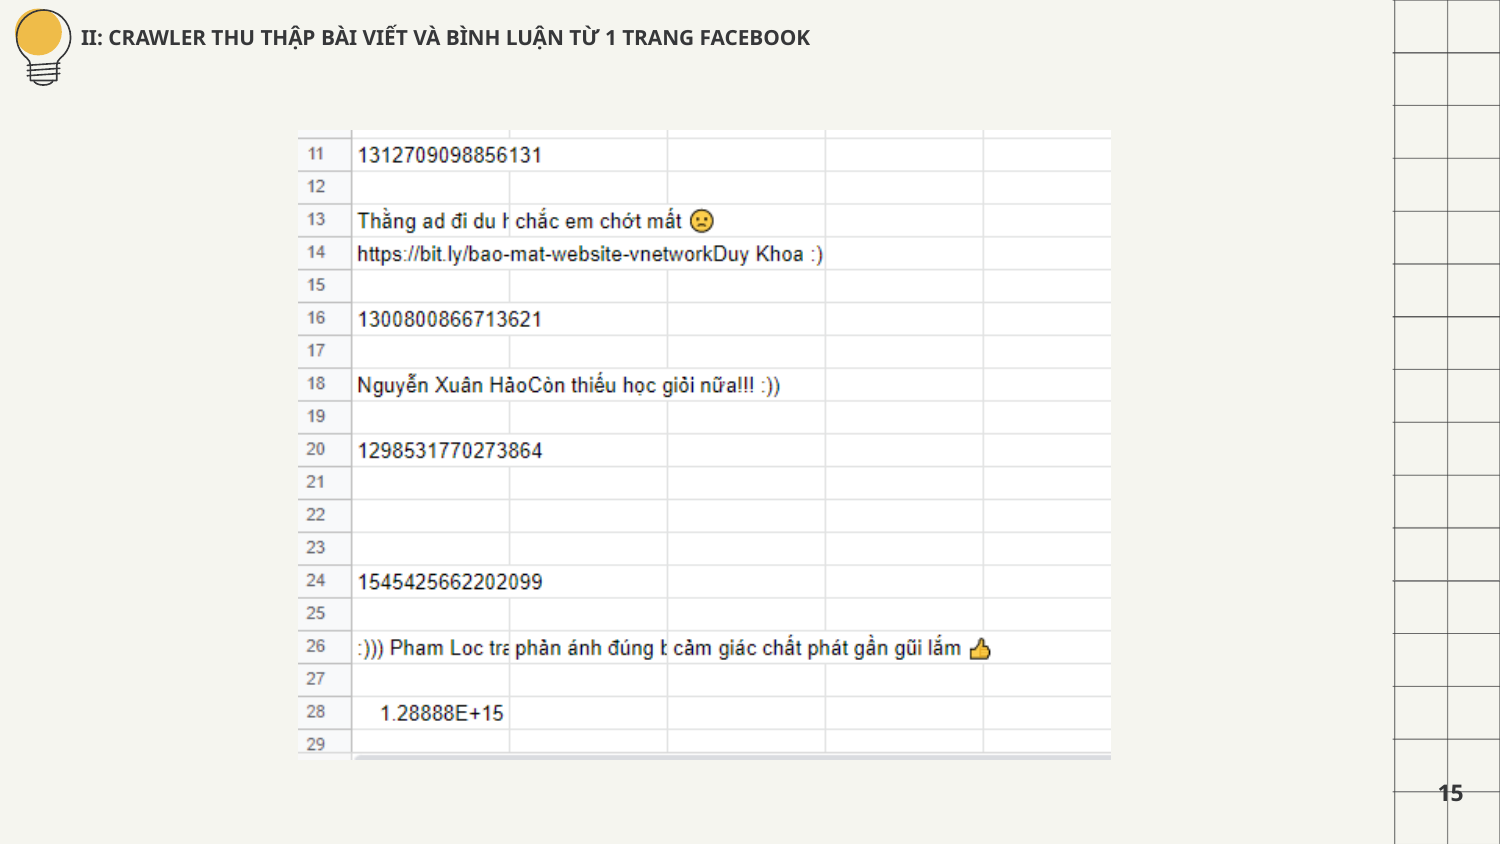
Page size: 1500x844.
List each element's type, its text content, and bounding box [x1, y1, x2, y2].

slide_number 15 [1374, 779, 1464, 809]
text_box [14, 8, 72, 87]
title II: CRAWLER THU THẬP BÀI VIẾT VÀ BÌNH LUẬN TỪ 1 TRANG FACEBOOK [80, 27, 1144, 63]
picture [297, 129, 1112, 761]
picture [1155, 581, 1500, 844]
picture [1155, 0, 1500, 580]
